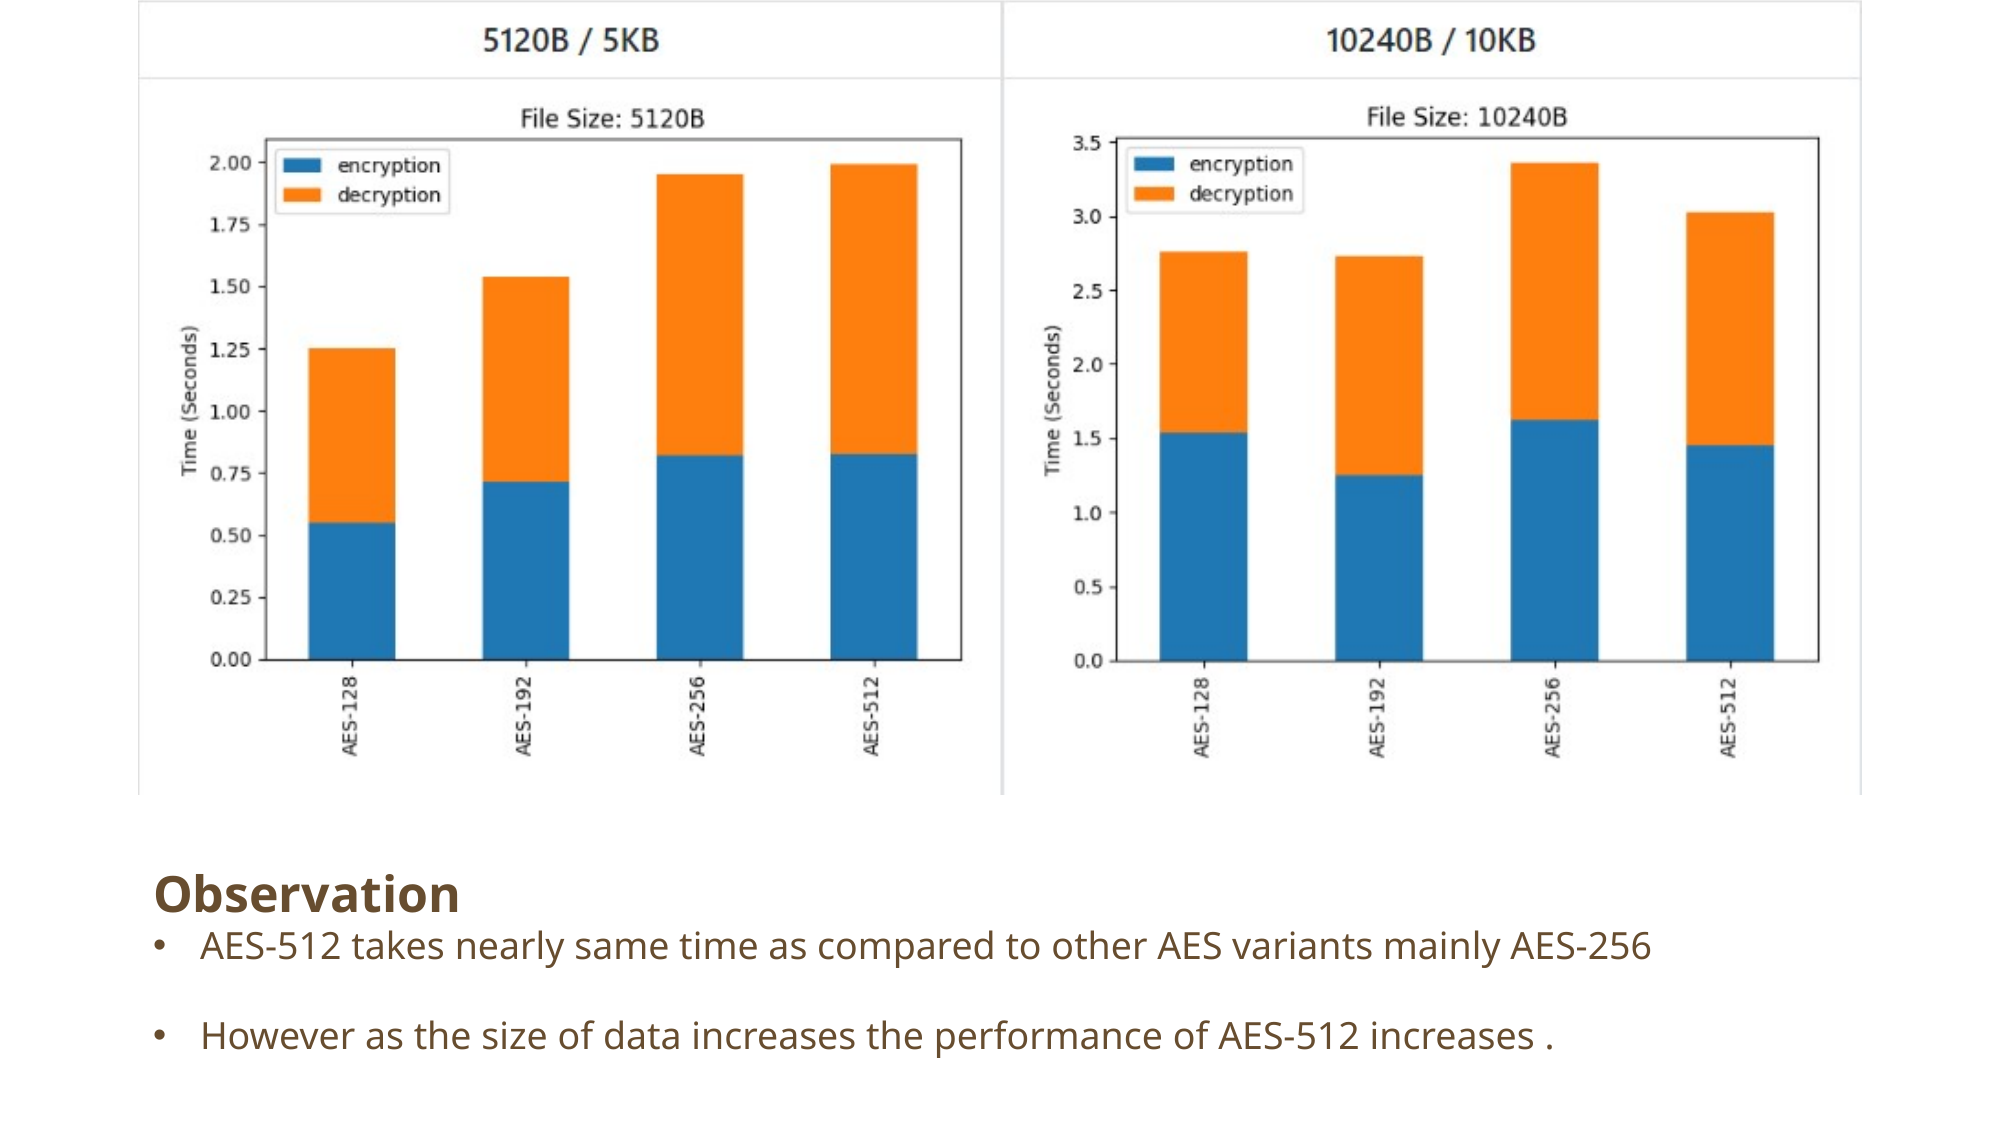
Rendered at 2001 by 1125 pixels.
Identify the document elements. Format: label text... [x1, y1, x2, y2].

text_box Observation AES-512 takes nearly same time as compared to other AES variants mainly AES-256 However as the size of data increases the performance of AES-512 increases . [138, 795, 1833, 1065]
picture [138, 0, 1862, 795]
